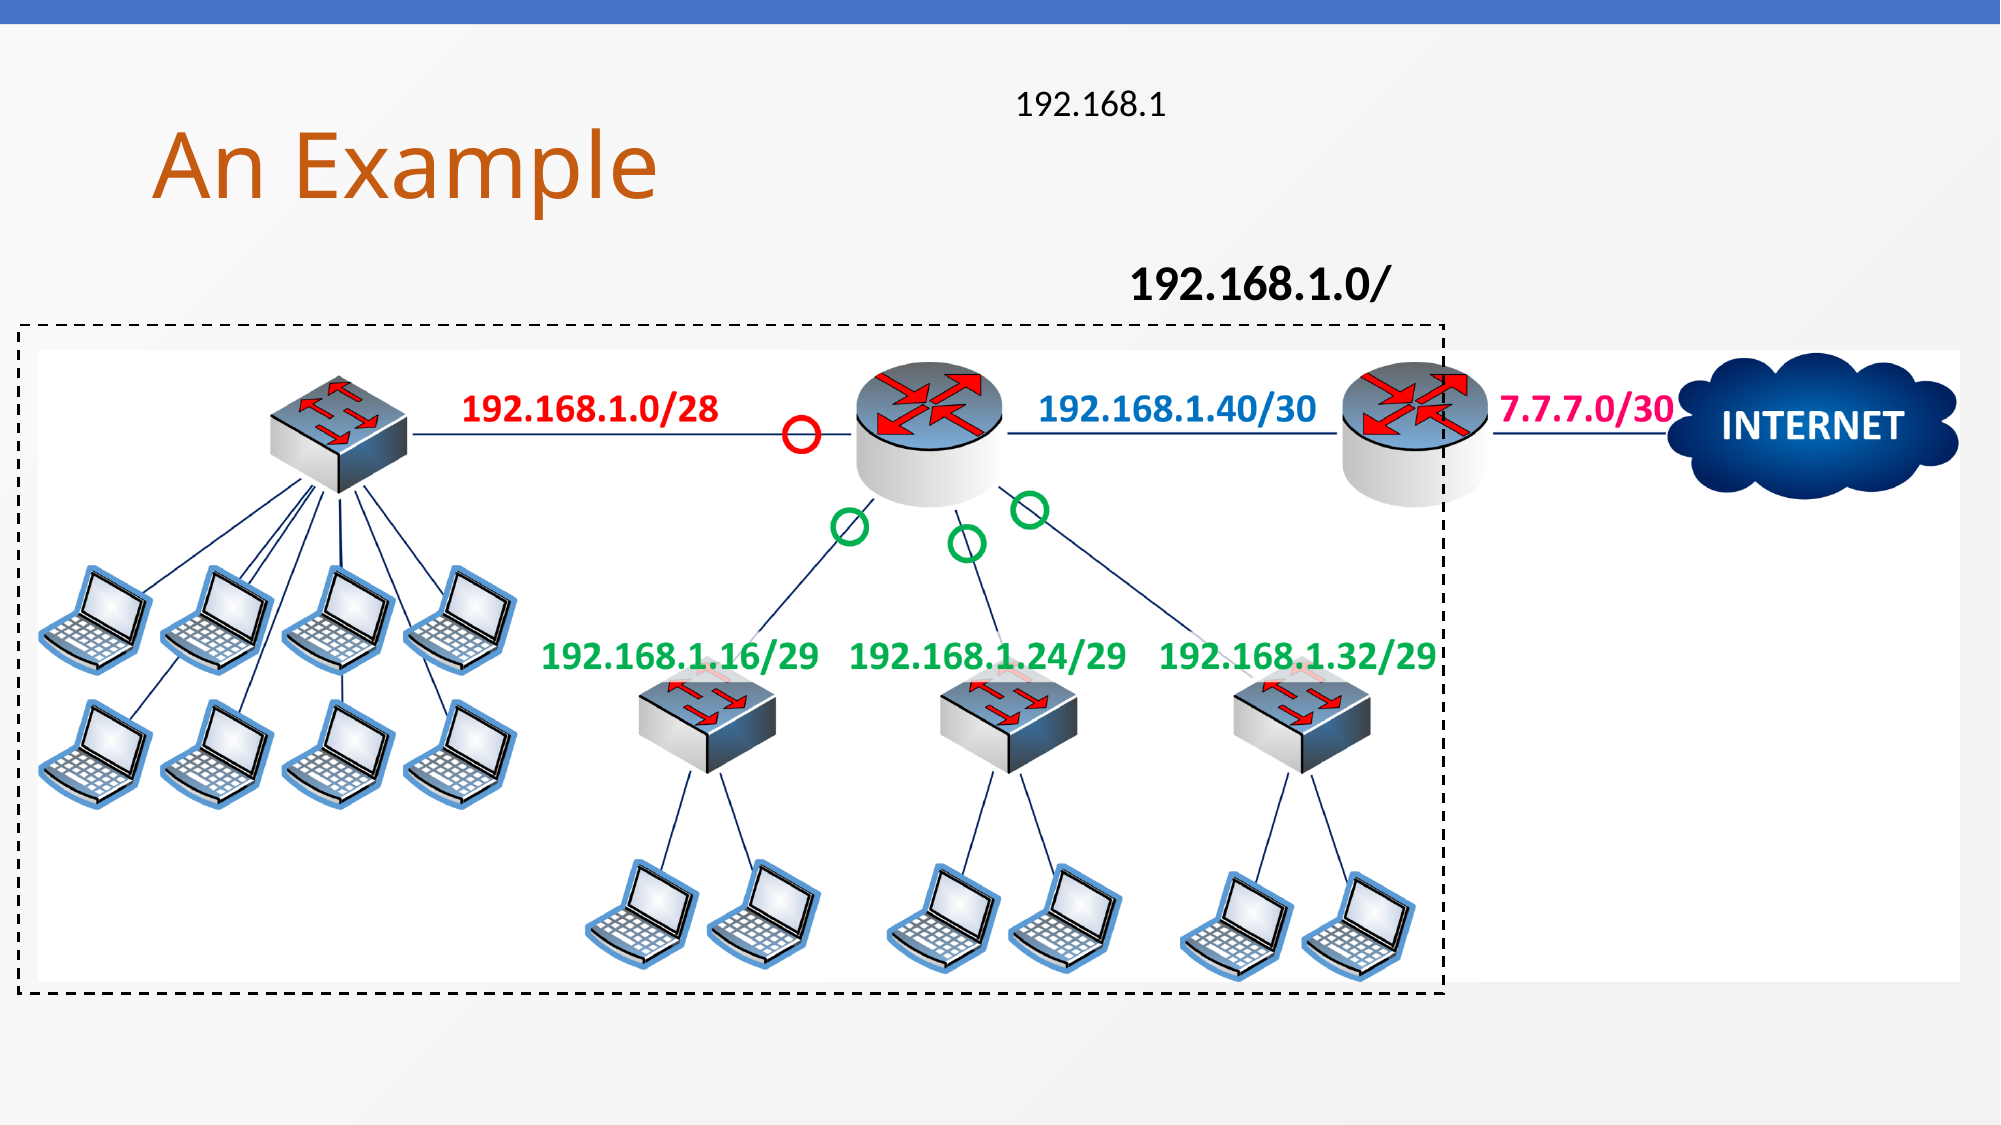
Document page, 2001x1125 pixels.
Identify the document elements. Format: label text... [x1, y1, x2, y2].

text_box [0, 0, 2000, 25]
title An Example [137, 59, 1863, 278]
text_box [18, 324, 1445, 995]
picture [38, 350, 1960, 982]
text_box 192.168.1.0/ [1113, 243, 1407, 319]
text_box 192.168.1 [999, 71, 1793, 132]
